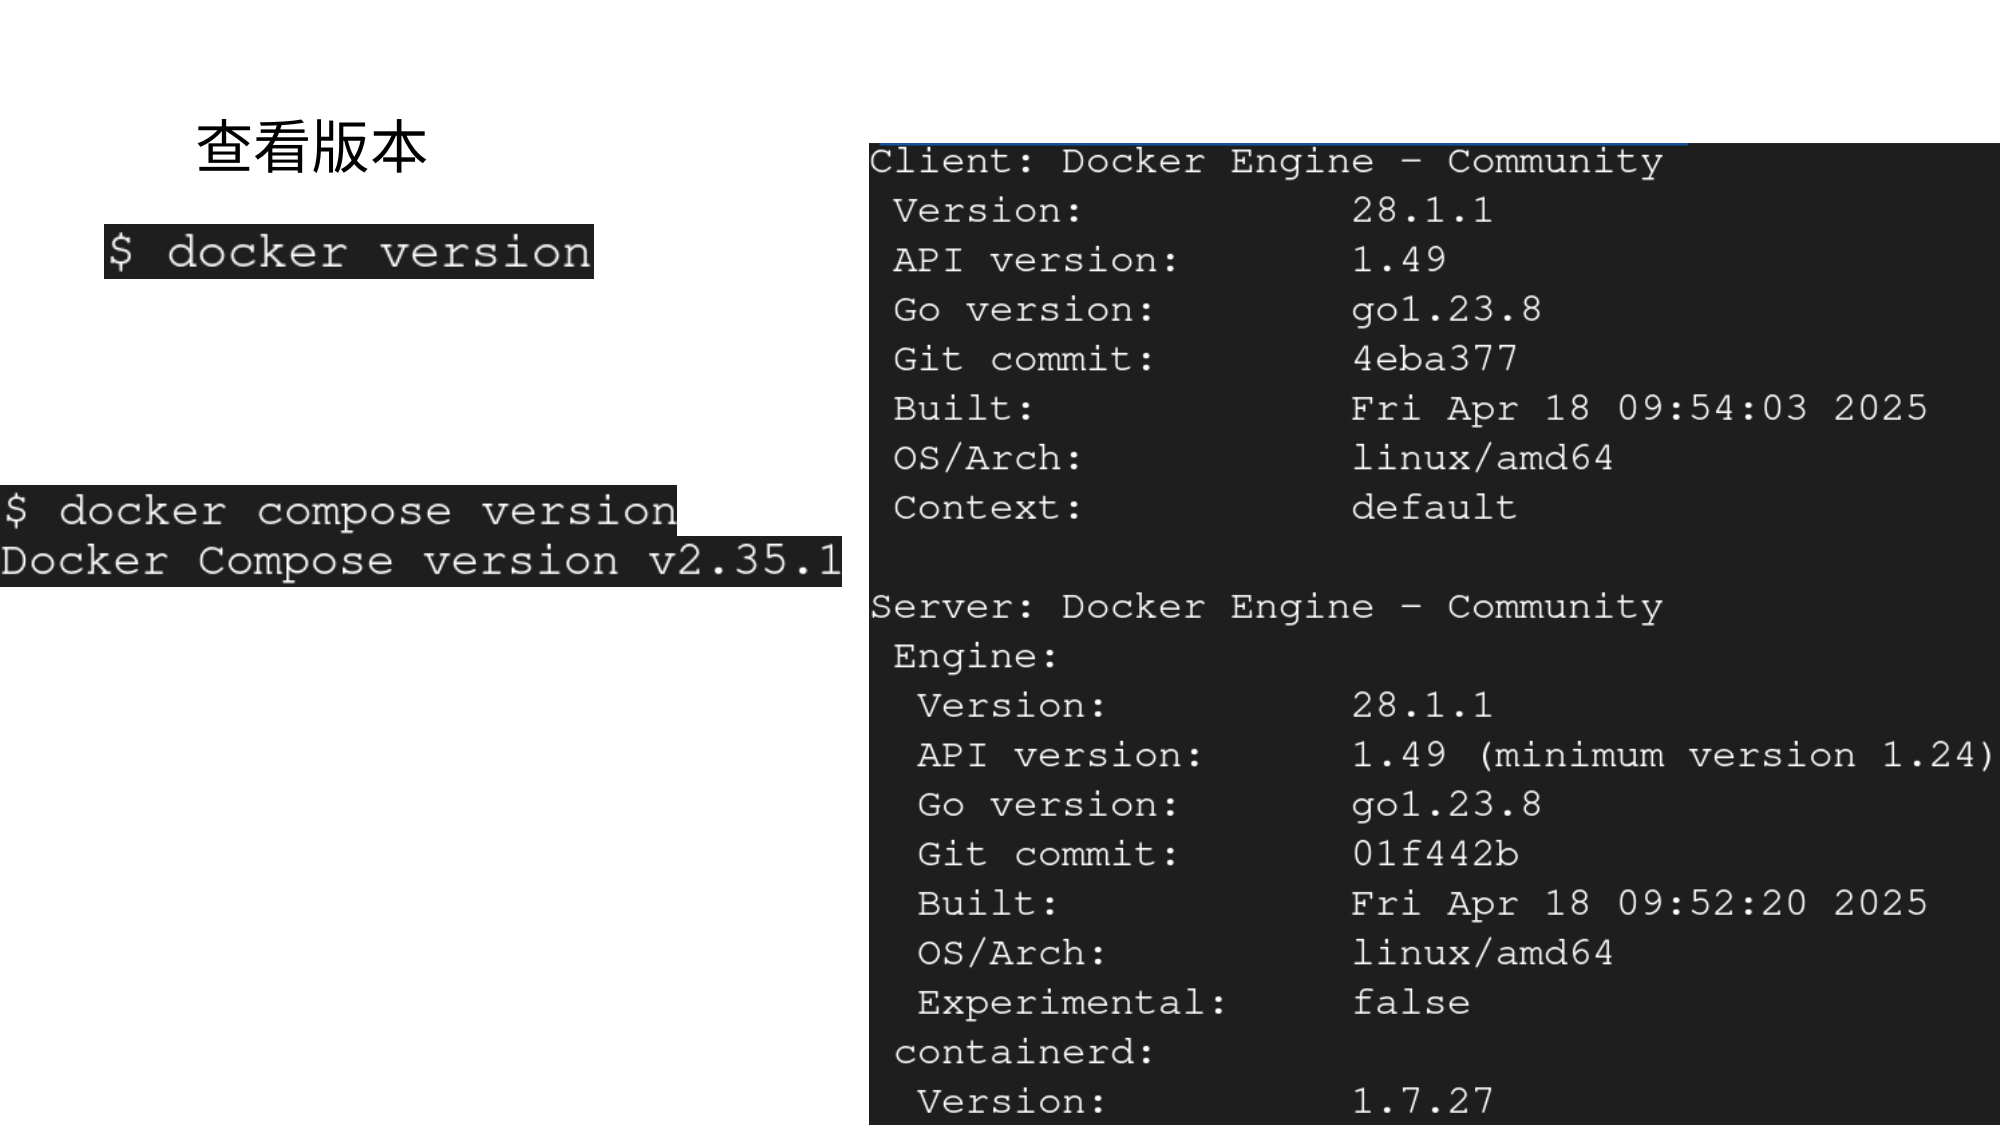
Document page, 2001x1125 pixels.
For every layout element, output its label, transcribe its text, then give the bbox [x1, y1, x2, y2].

picture [869, 143, 2000, 1125]
text_box 查看版本 [180, 103, 836, 198]
picture [104, 224, 594, 279]
picture [0, 485, 842, 587]
